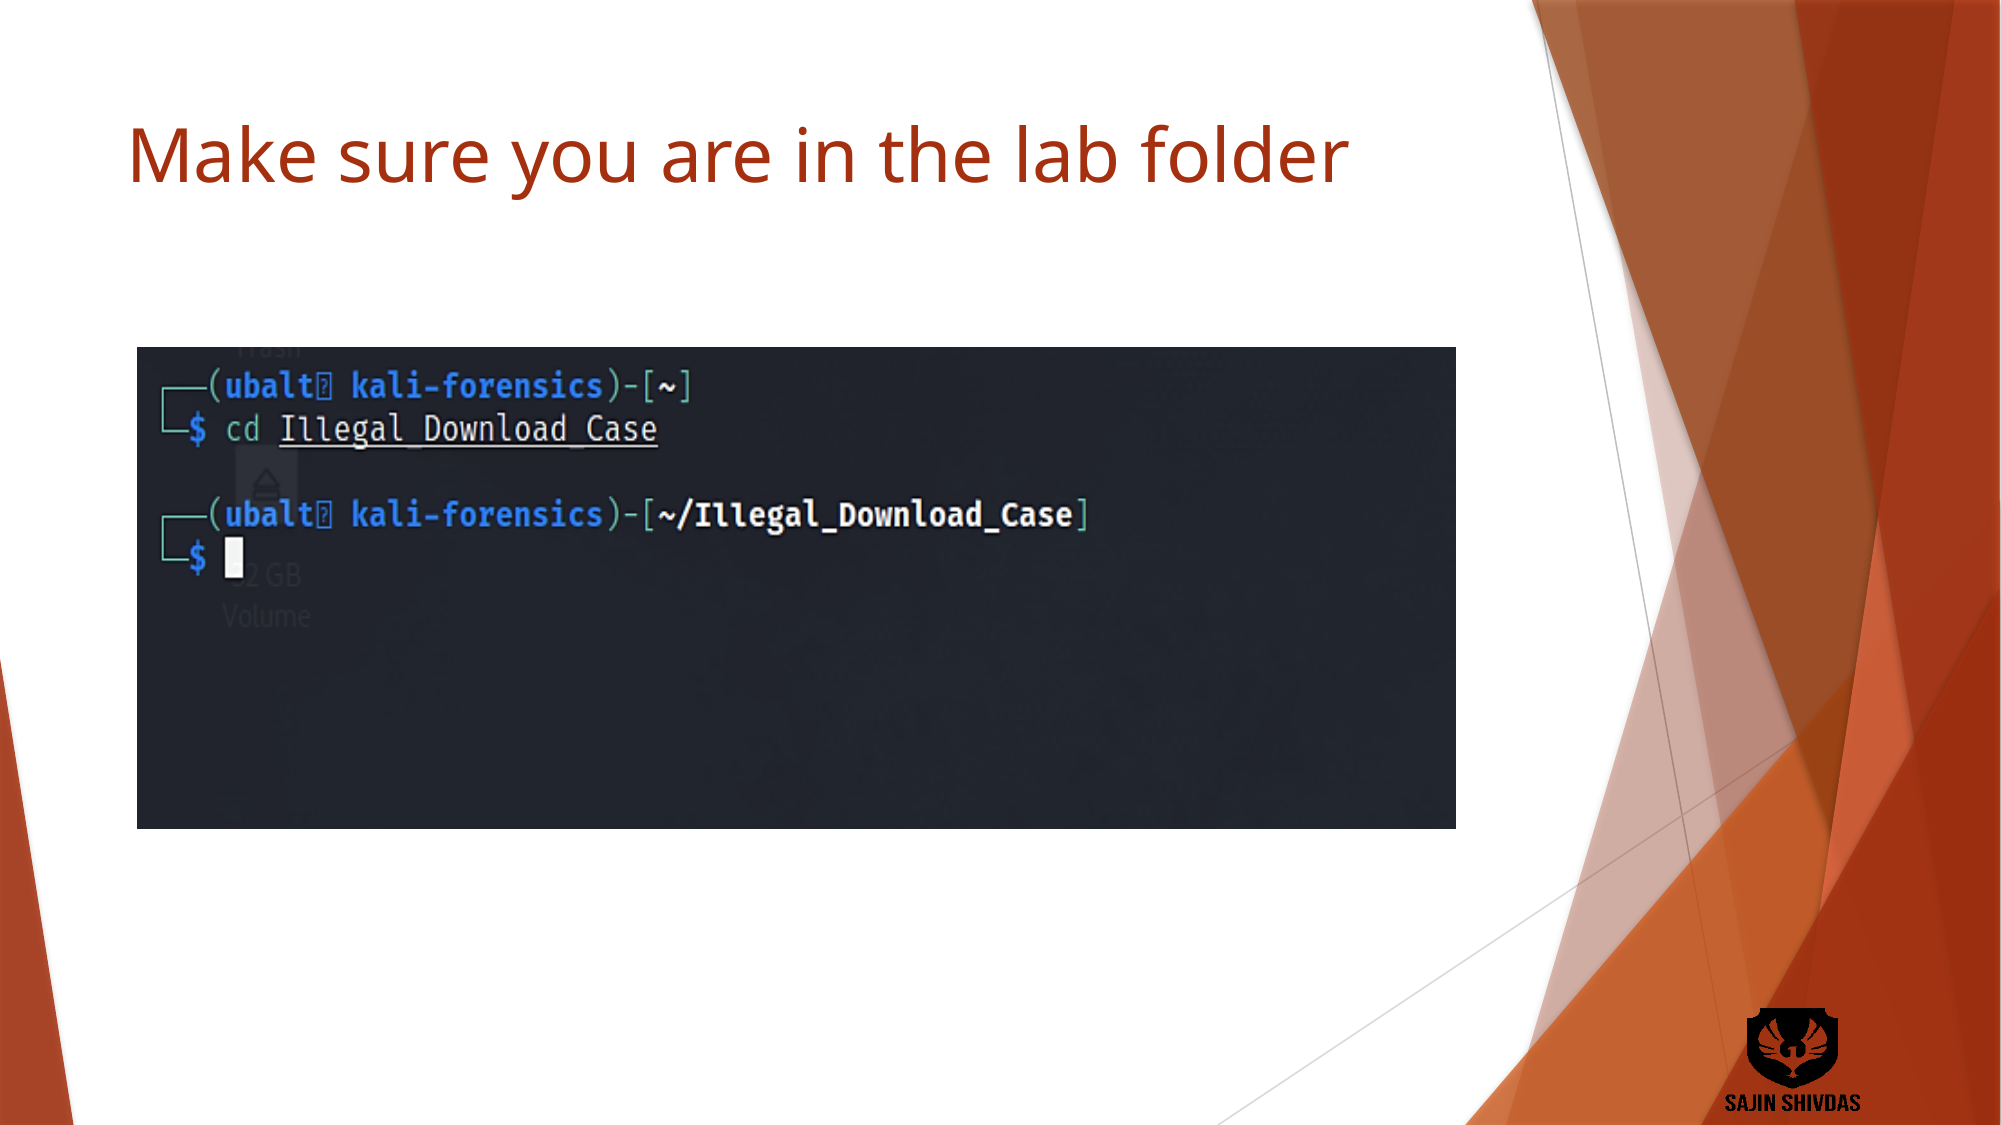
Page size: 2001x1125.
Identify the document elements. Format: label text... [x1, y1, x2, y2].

title Make sure you are in the lab folder [111, 99, 1522, 317]
picture [1710, 997, 1879, 1125]
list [136, 346, 1456, 830]
